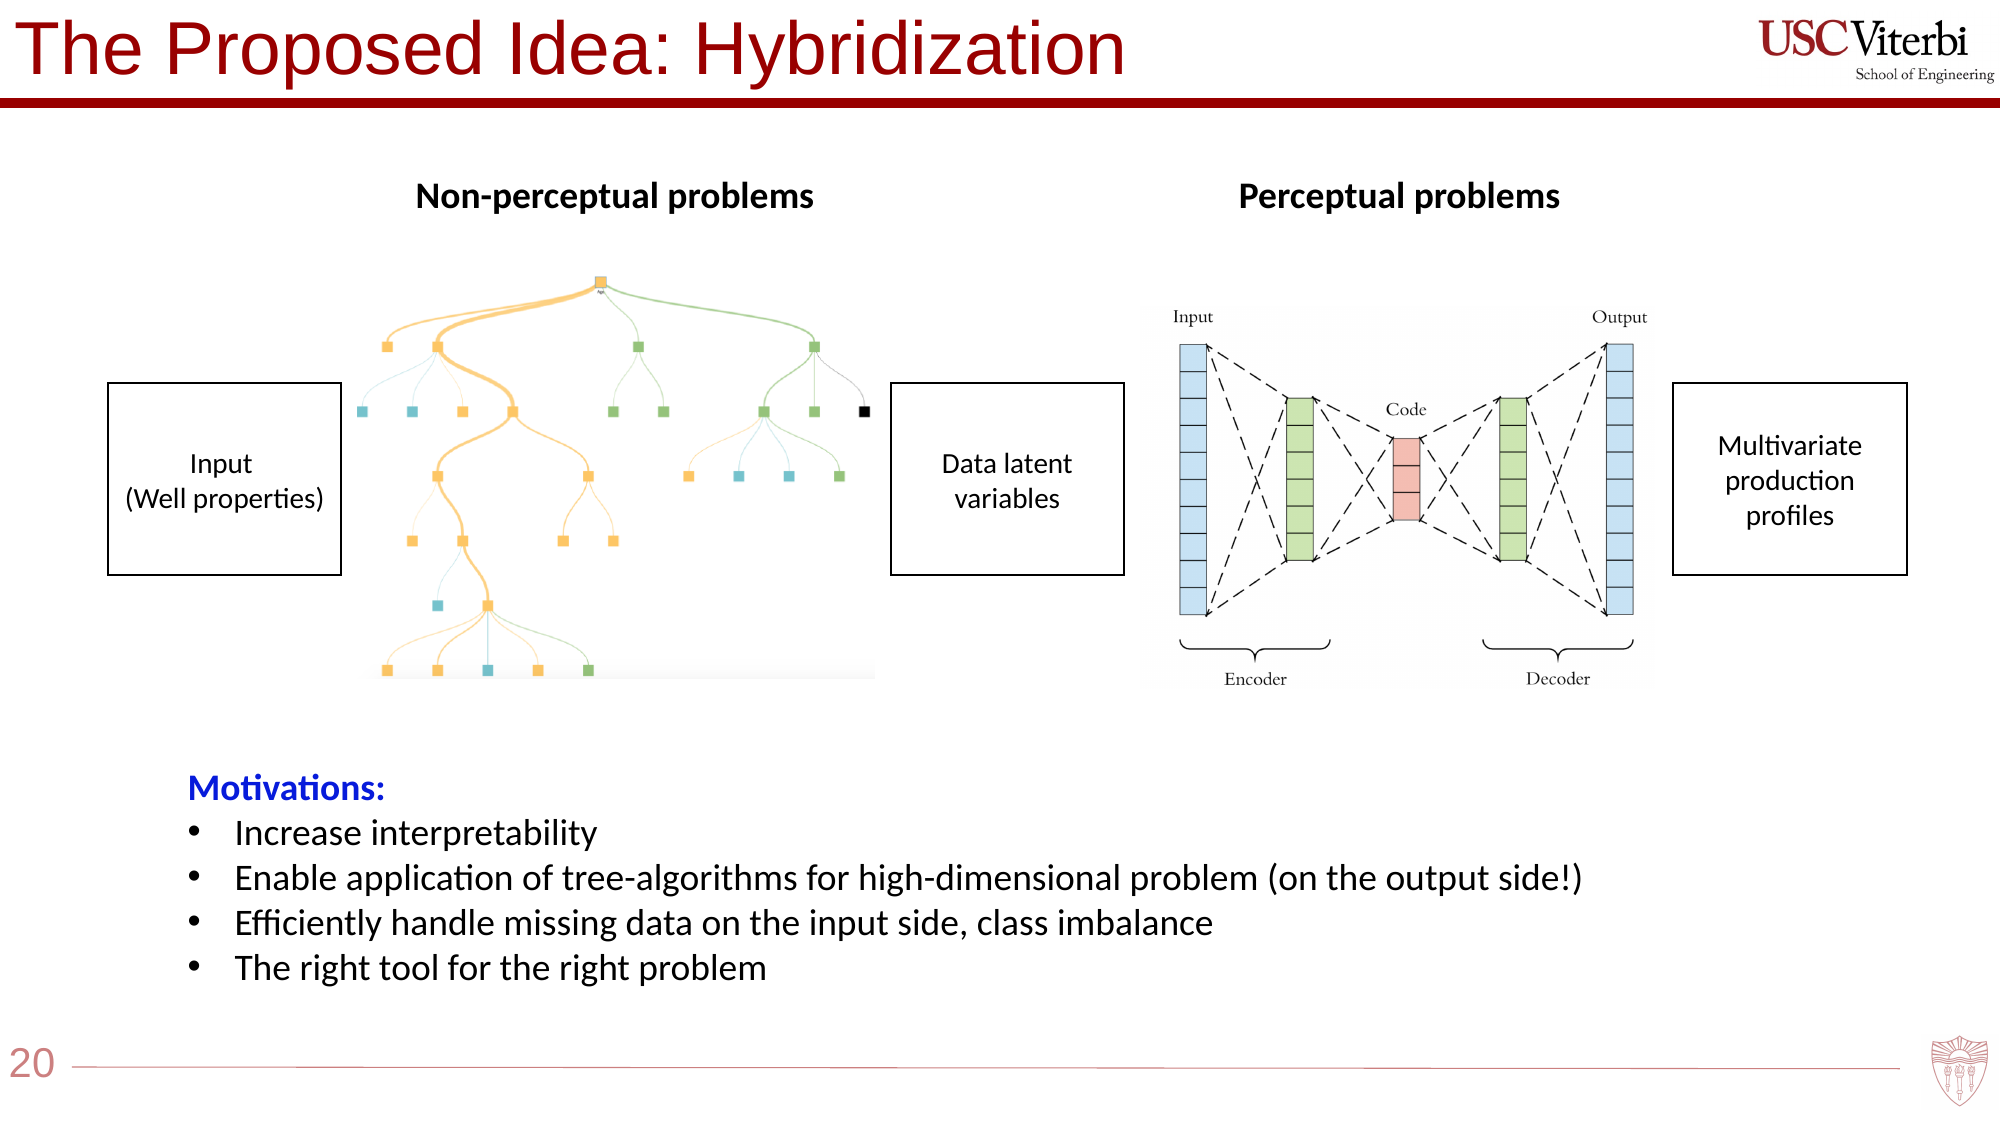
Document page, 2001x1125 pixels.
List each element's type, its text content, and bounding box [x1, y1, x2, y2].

picture [1756, 11, 2000, 88]
text_box The Proposed Idea: Hybridization [0, 0, 1668, 98]
text_box Motivations: Increase interpretability Enable application of tree-algorithms for high-dimensional problem (on the output side!) Efficiently handle missing data on the input side, class imbalance The right tool for the right problem [97, 756, 1900, 996]
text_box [107, 164, 1907, 689]
